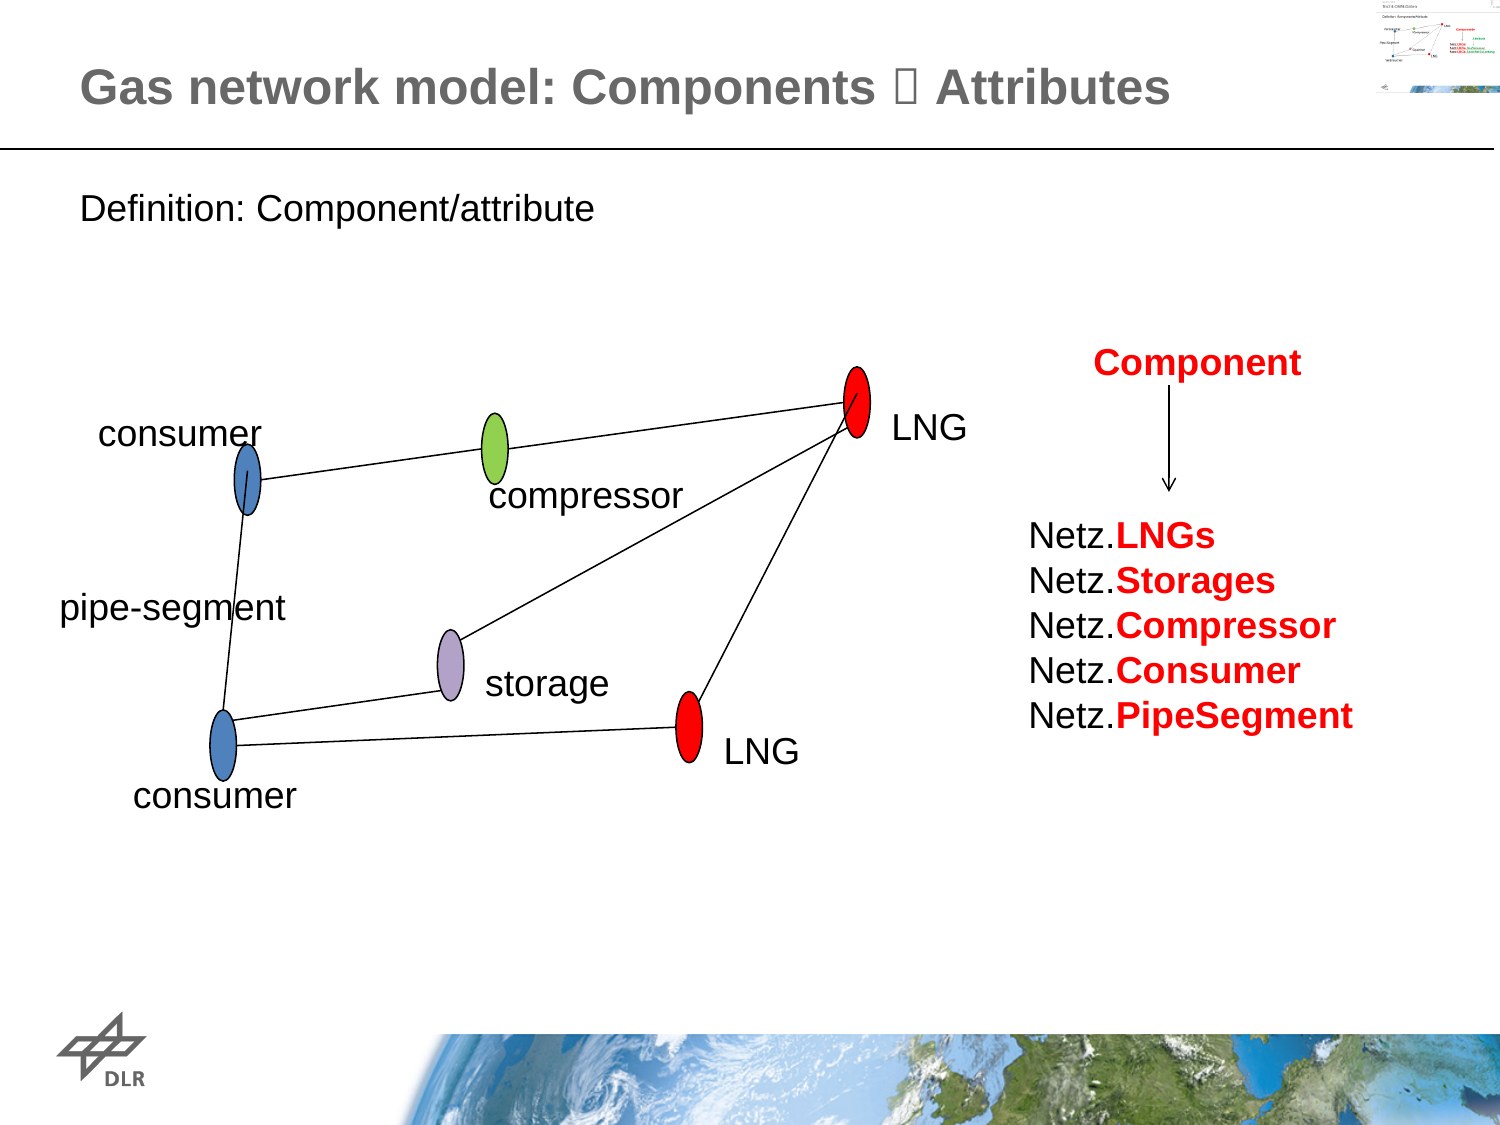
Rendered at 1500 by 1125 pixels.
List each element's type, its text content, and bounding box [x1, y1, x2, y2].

picture [1375, 0, 1500, 93]
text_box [48, 366, 973, 810]
picture [0, 1007, 1500, 1125]
text_box Definition: Component/attribute [79, 184, 596, 230]
text_box Component [1093, 338, 1303, 384]
text_box Gas network model: Components  Attributes [79, 54, 1421, 138]
text_box Netz.LNGs Netz.Storages Netz.Compressor Netz.Consumer Netz.PipeSegment [1028, 510, 1354, 781]
